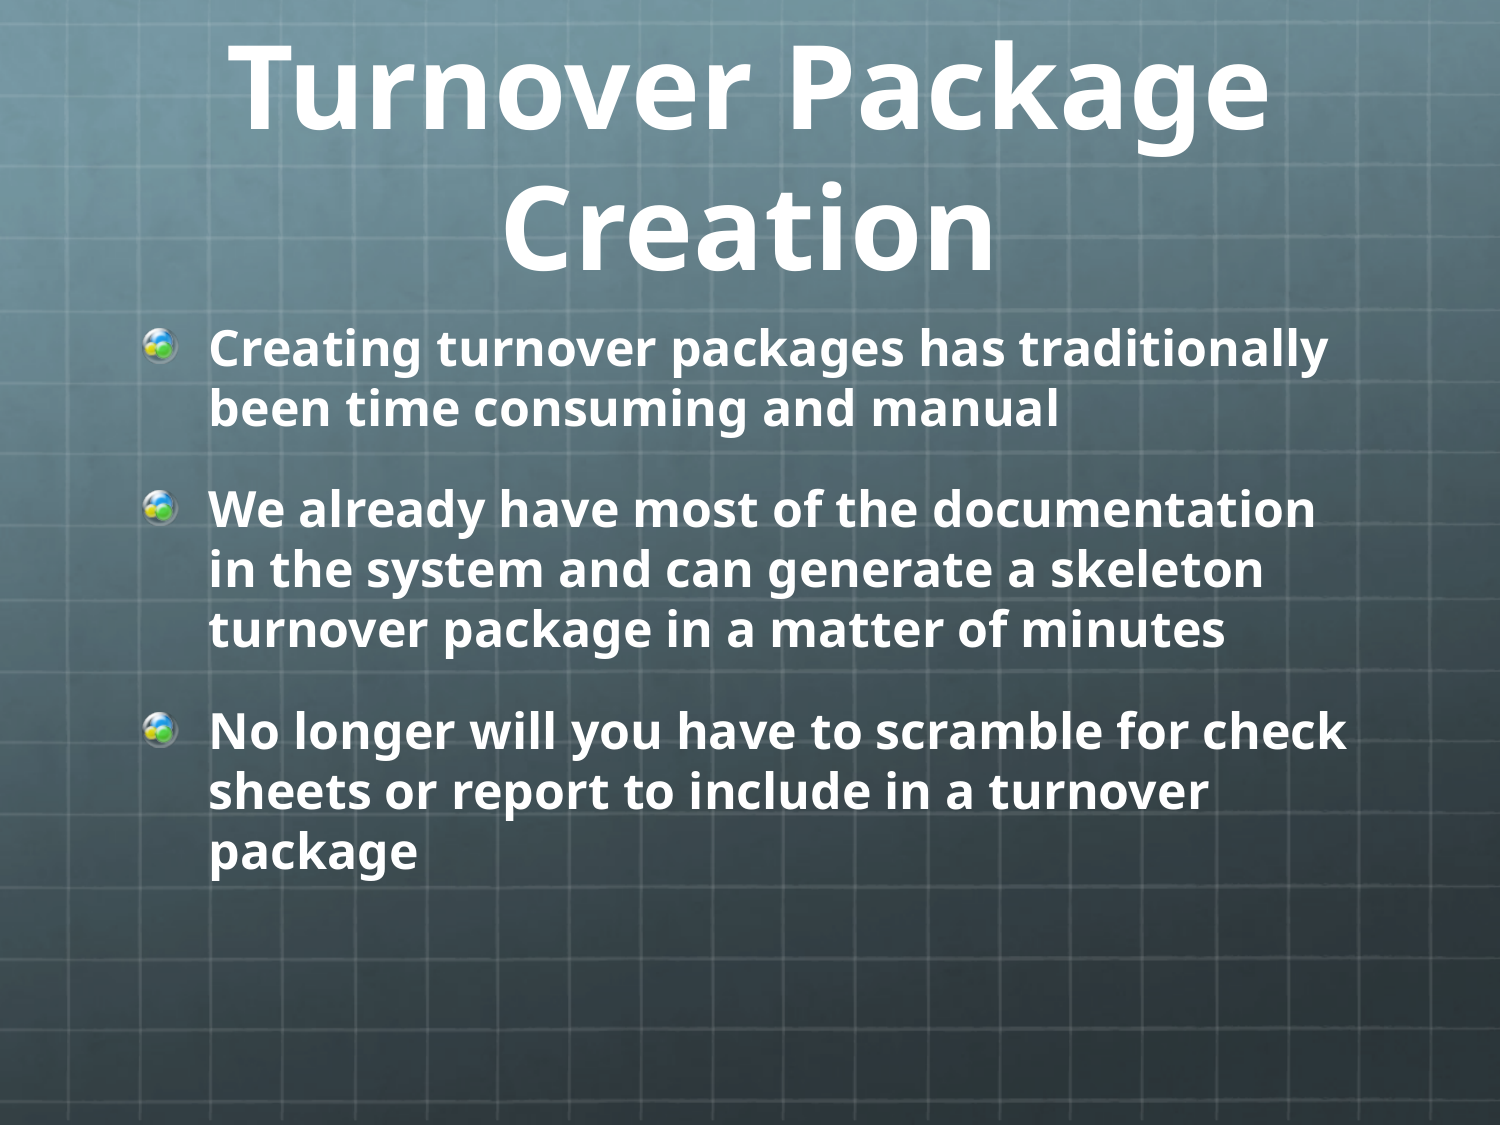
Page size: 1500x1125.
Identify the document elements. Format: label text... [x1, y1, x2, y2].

list Creating turnover packages has traditionally been time consuming and manual We already have most of the documentation in the system and can generate a skeleton turnover package in a matter of minutes No longer will you have to scramble for check sheets or report to include in a turnover package [127, 308, 1372, 958]
picture [0, 0, 1500, 1125]
title Turnover Package Creation [127, 17, 1372, 289]
